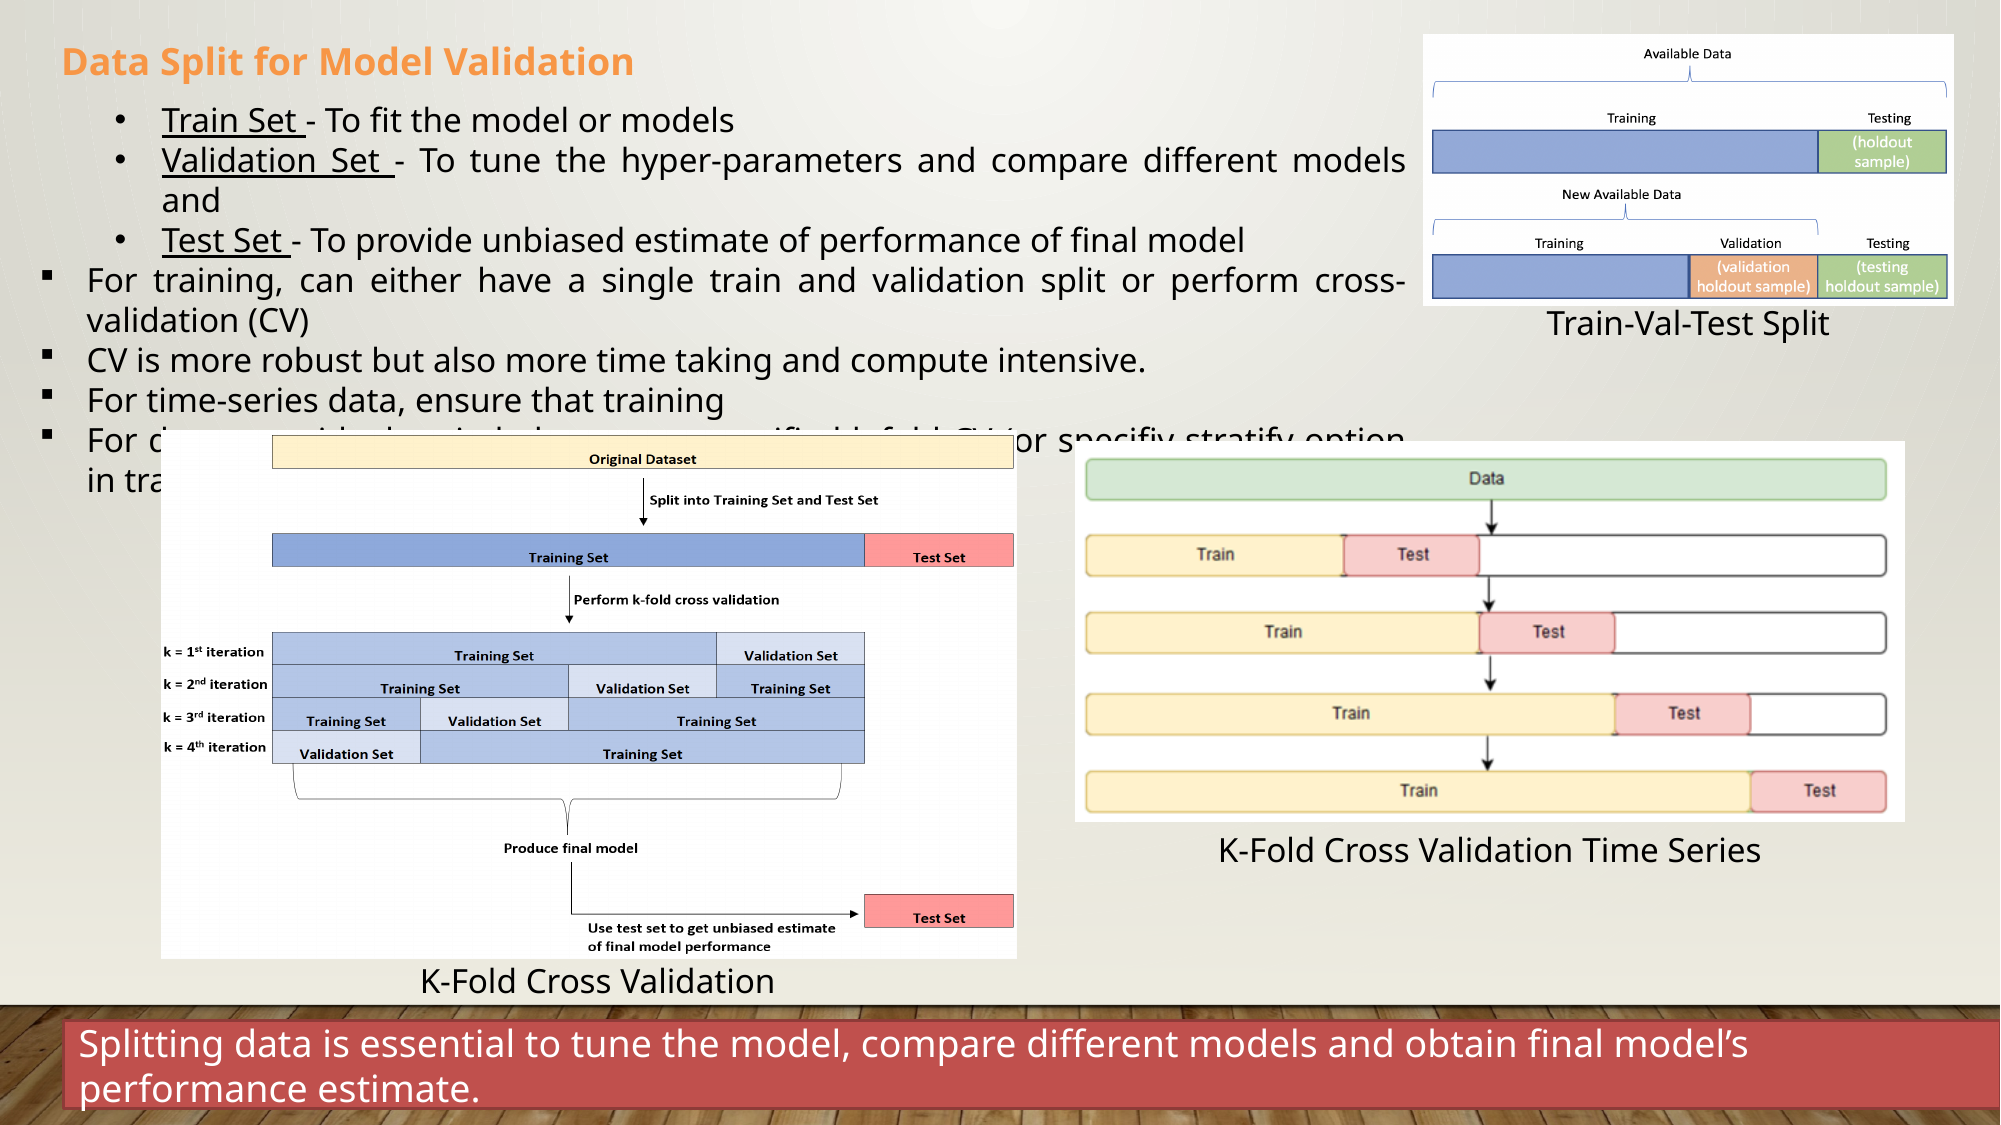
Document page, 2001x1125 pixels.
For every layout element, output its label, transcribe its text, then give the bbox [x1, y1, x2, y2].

text_box Data Split for Model Validation [46, 30, 1041, 91]
picture [1075, 441, 1906, 823]
picture [0, 1005, 2000, 1125]
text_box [161, 430, 1017, 1009]
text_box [1422, 34, 1954, 351]
text_box Train Set - To fit the model or models Validation Set - To tune the hyper-parameters and compare different models and Test Set - To provide unbiased estimate of performance of final model For training, can either have a single train and validation split or perform cross-validation (CV) CV is more robust but also more time taking and compute intensive. For time-series data, ensure that training For datasets with class imbalance, use stratified k-fold CV (or specifiy stratify option in train_test_split sklearn method). [24, 92, 1424, 586]
text_box Splitting data is essential to tune the model, compare different models and obtain final model’s performance estimate. [62, 1019, 2000, 1110]
text_box K-Fold Cross Validation Time Series [1134, 823, 1846, 877]
